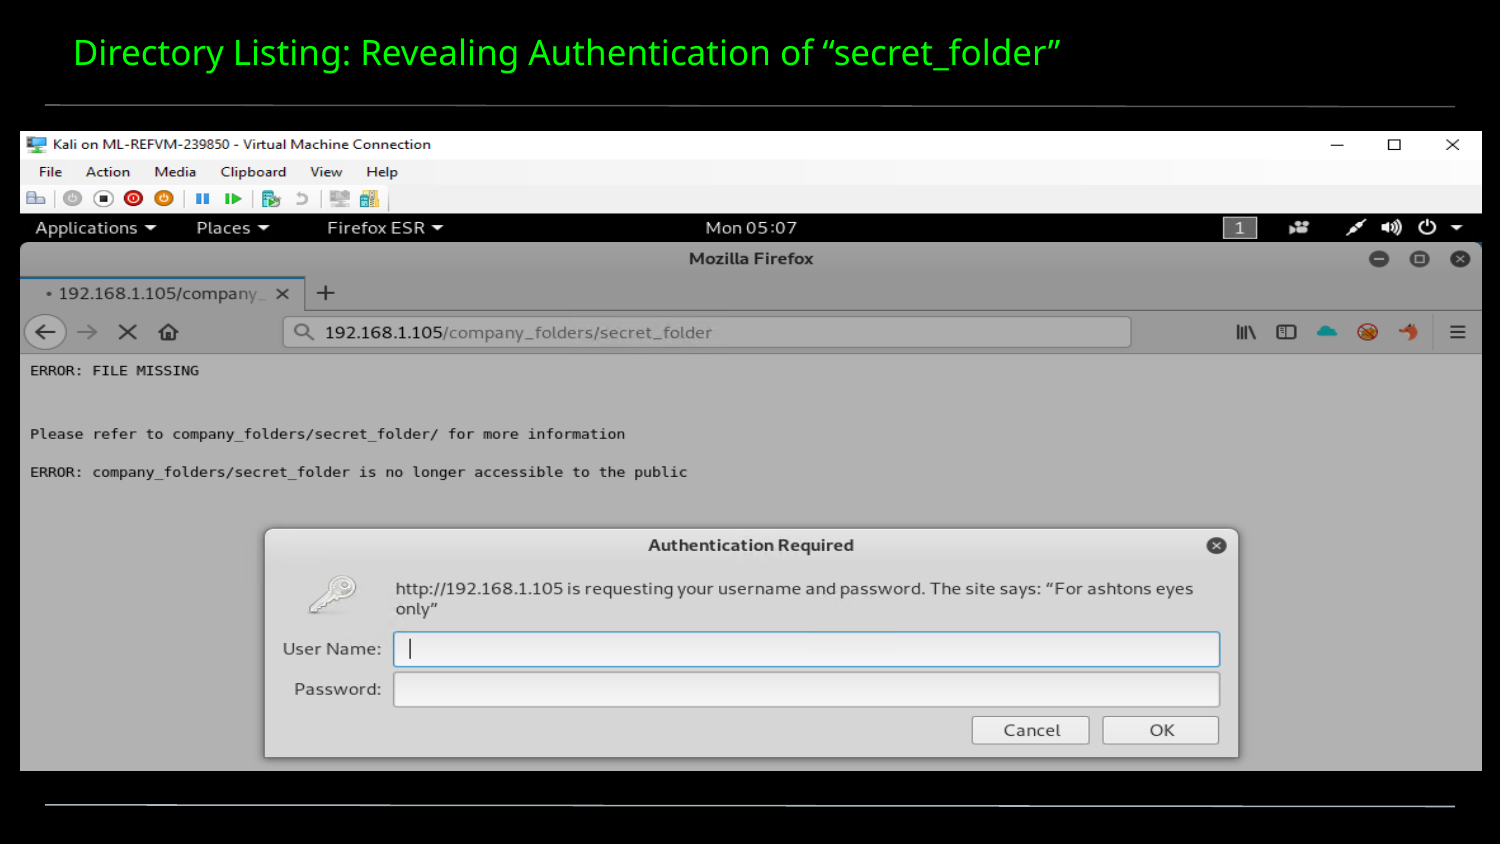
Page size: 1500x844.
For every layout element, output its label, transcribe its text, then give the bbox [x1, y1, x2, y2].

title Directory Listing: Revealing Authentication of “secret_folder” [0, 0, 1500, 88]
picture [20, 131, 1482, 771]
